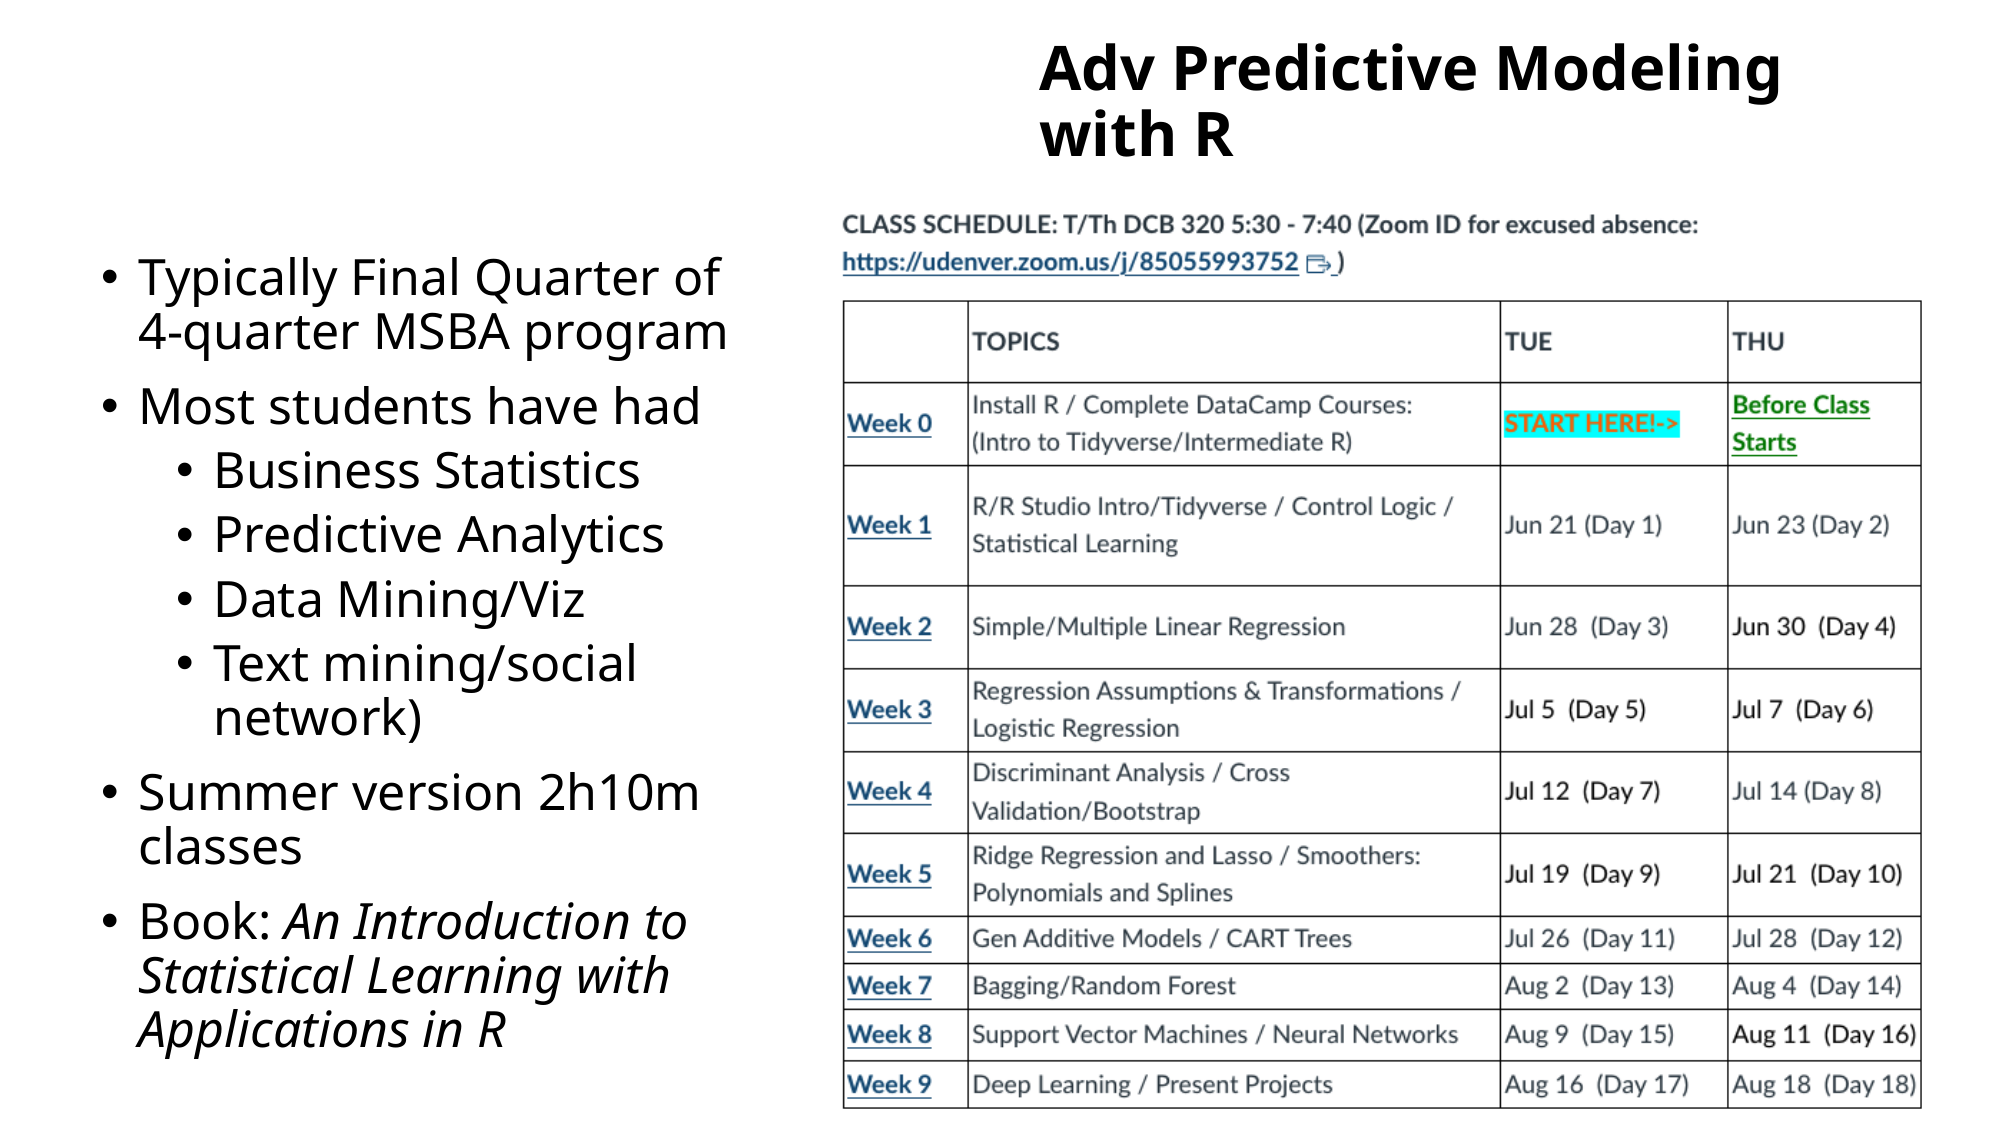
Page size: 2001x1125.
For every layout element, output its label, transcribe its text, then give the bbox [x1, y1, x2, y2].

picture [836, 209, 1932, 1119]
list Typically Final Quarter of 4-quarter MSBA program Most students have had Business Statistics Predictive Analytics Data Mining/Viz Text mining/social network) Summer version 2h10m classes Book: An Introduction to Statistical Learning with Applications in R [86, 244, 791, 1083]
title Adv Predictive Modeling with R [1024, 29, 1932, 178]
